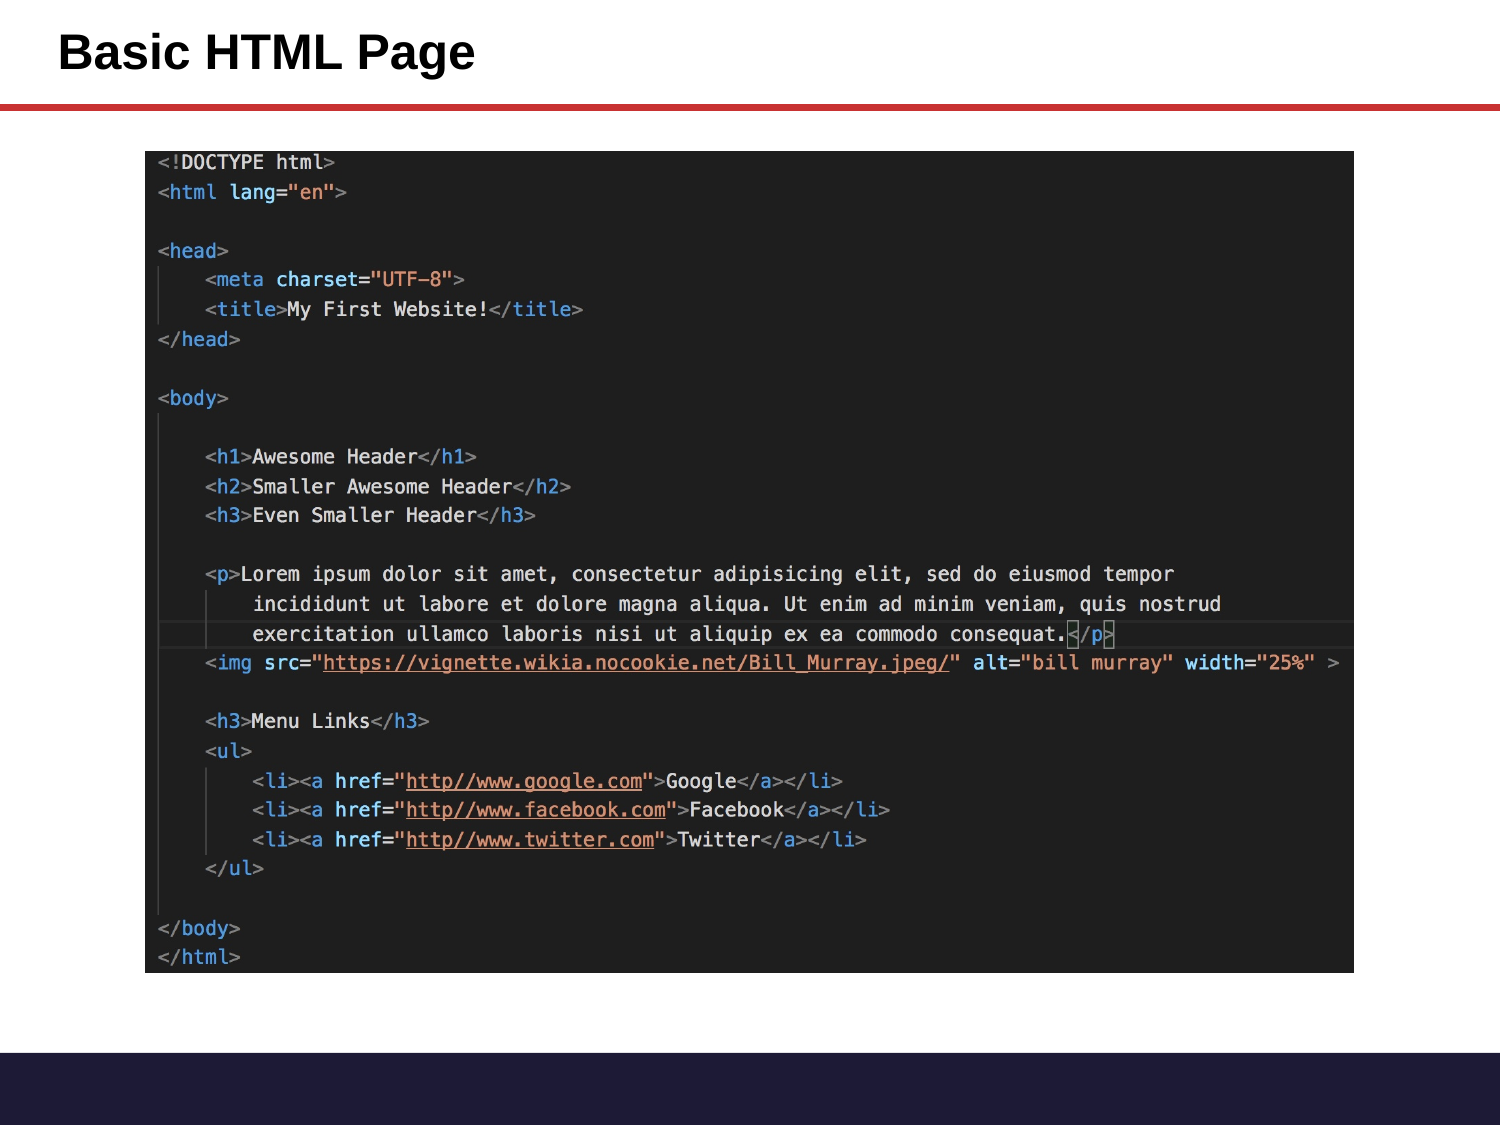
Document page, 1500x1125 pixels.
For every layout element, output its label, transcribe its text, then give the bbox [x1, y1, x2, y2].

picture [145, 151, 1355, 974]
title Basic HTML Page [49, 0, 948, 108]
